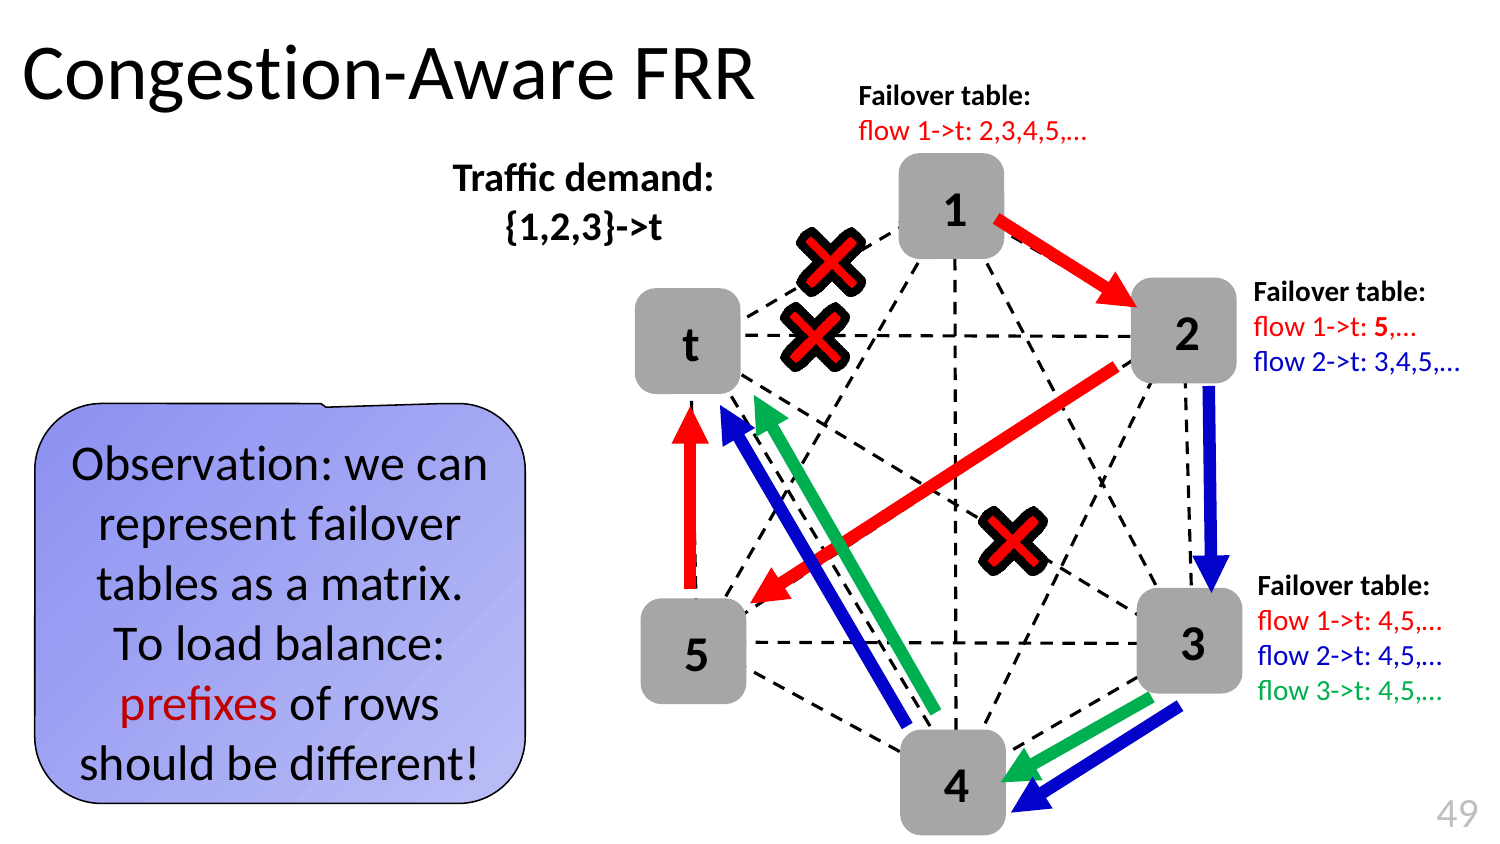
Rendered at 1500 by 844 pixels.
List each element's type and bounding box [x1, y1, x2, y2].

picture [780, 302, 851, 372]
picture [978, 505, 1049, 576]
text_box [1238, 207, 1500, 442]
text_box [34, 403, 526, 804]
text_box [1421, 778, 1494, 843]
picture [795, 227, 866, 297]
title [0, 0, 843, 138]
text_box [383, 0, 1238, 831]
text_box [1242, 518, 1500, 754]
